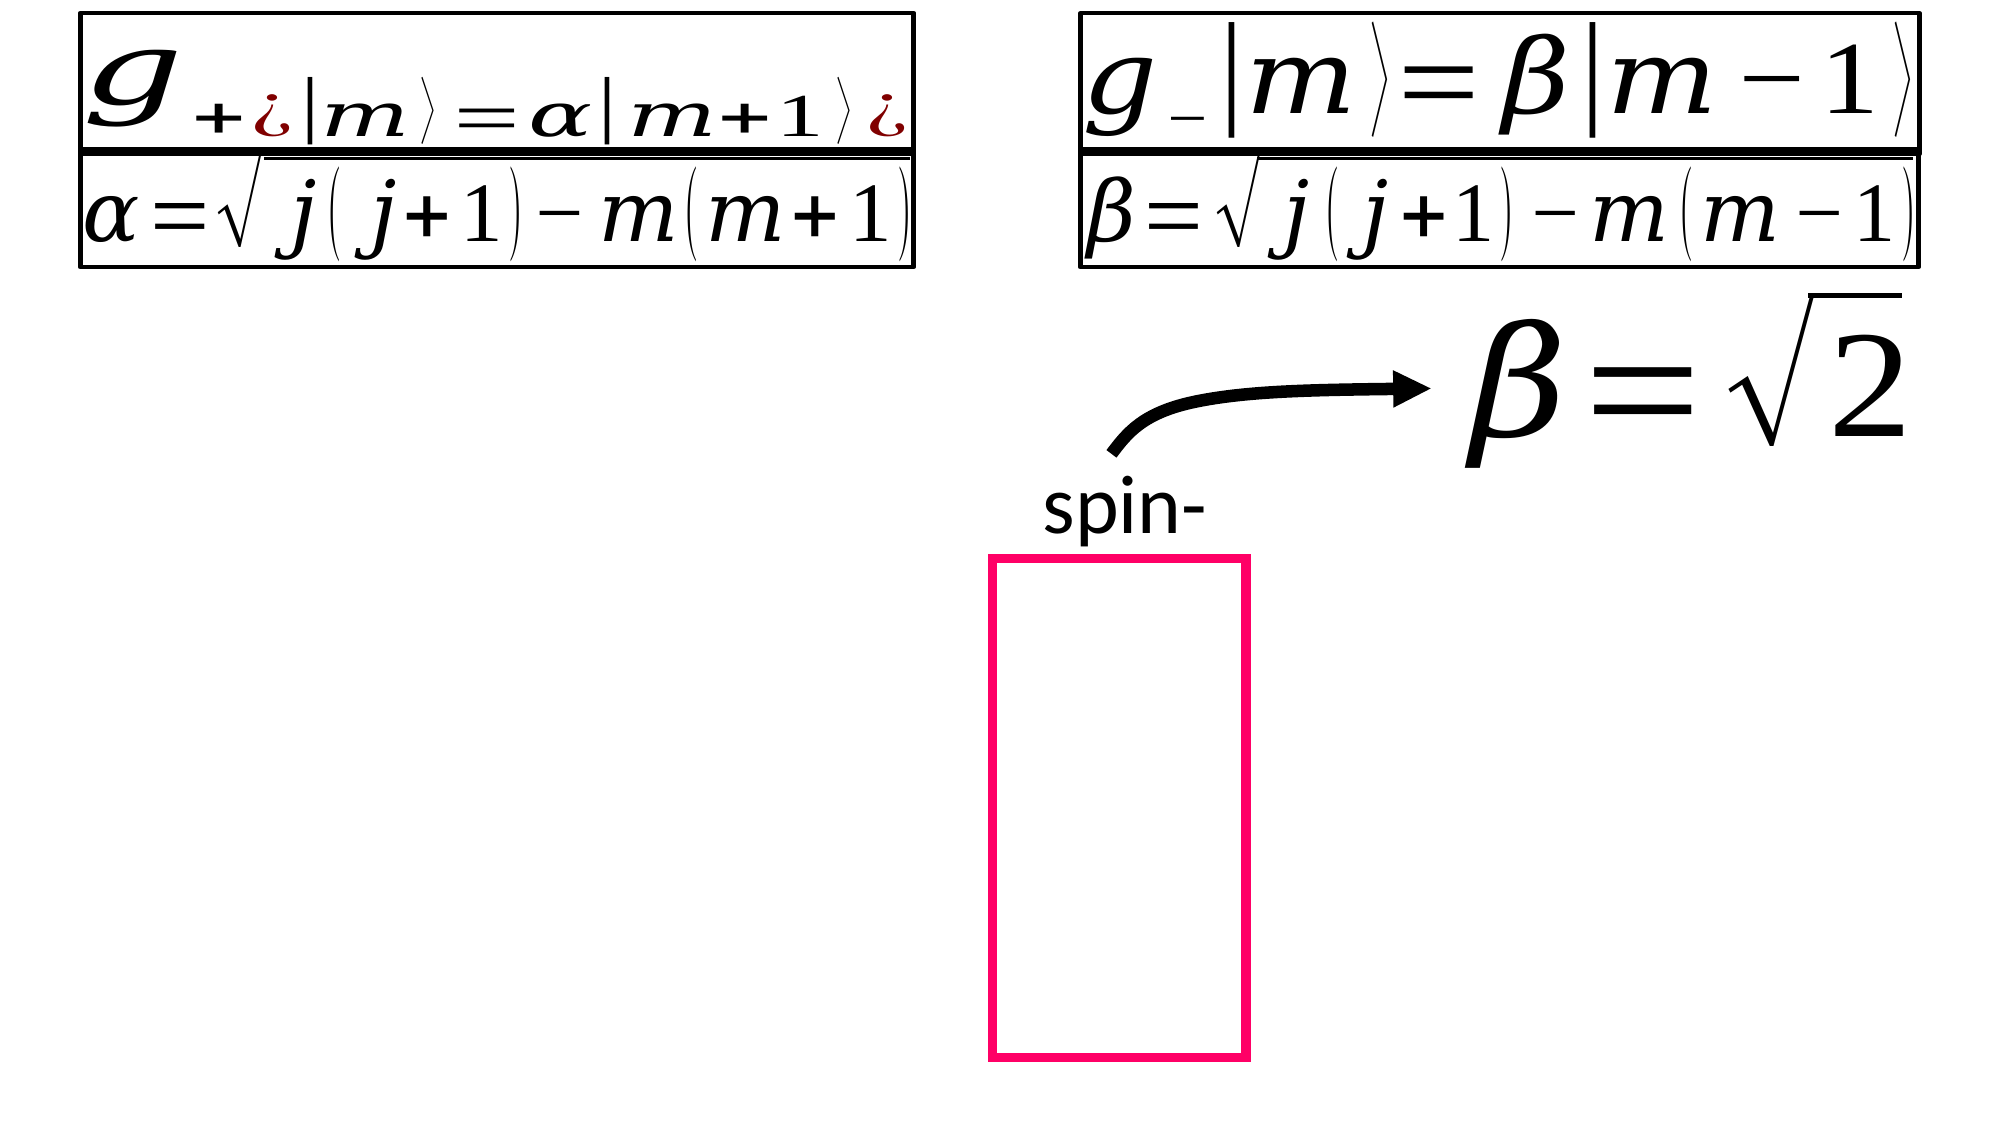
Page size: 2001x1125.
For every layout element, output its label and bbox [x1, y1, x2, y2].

text_box [992, 443, 1254, 1058]
text_box [1111, 283, 1909, 468]
